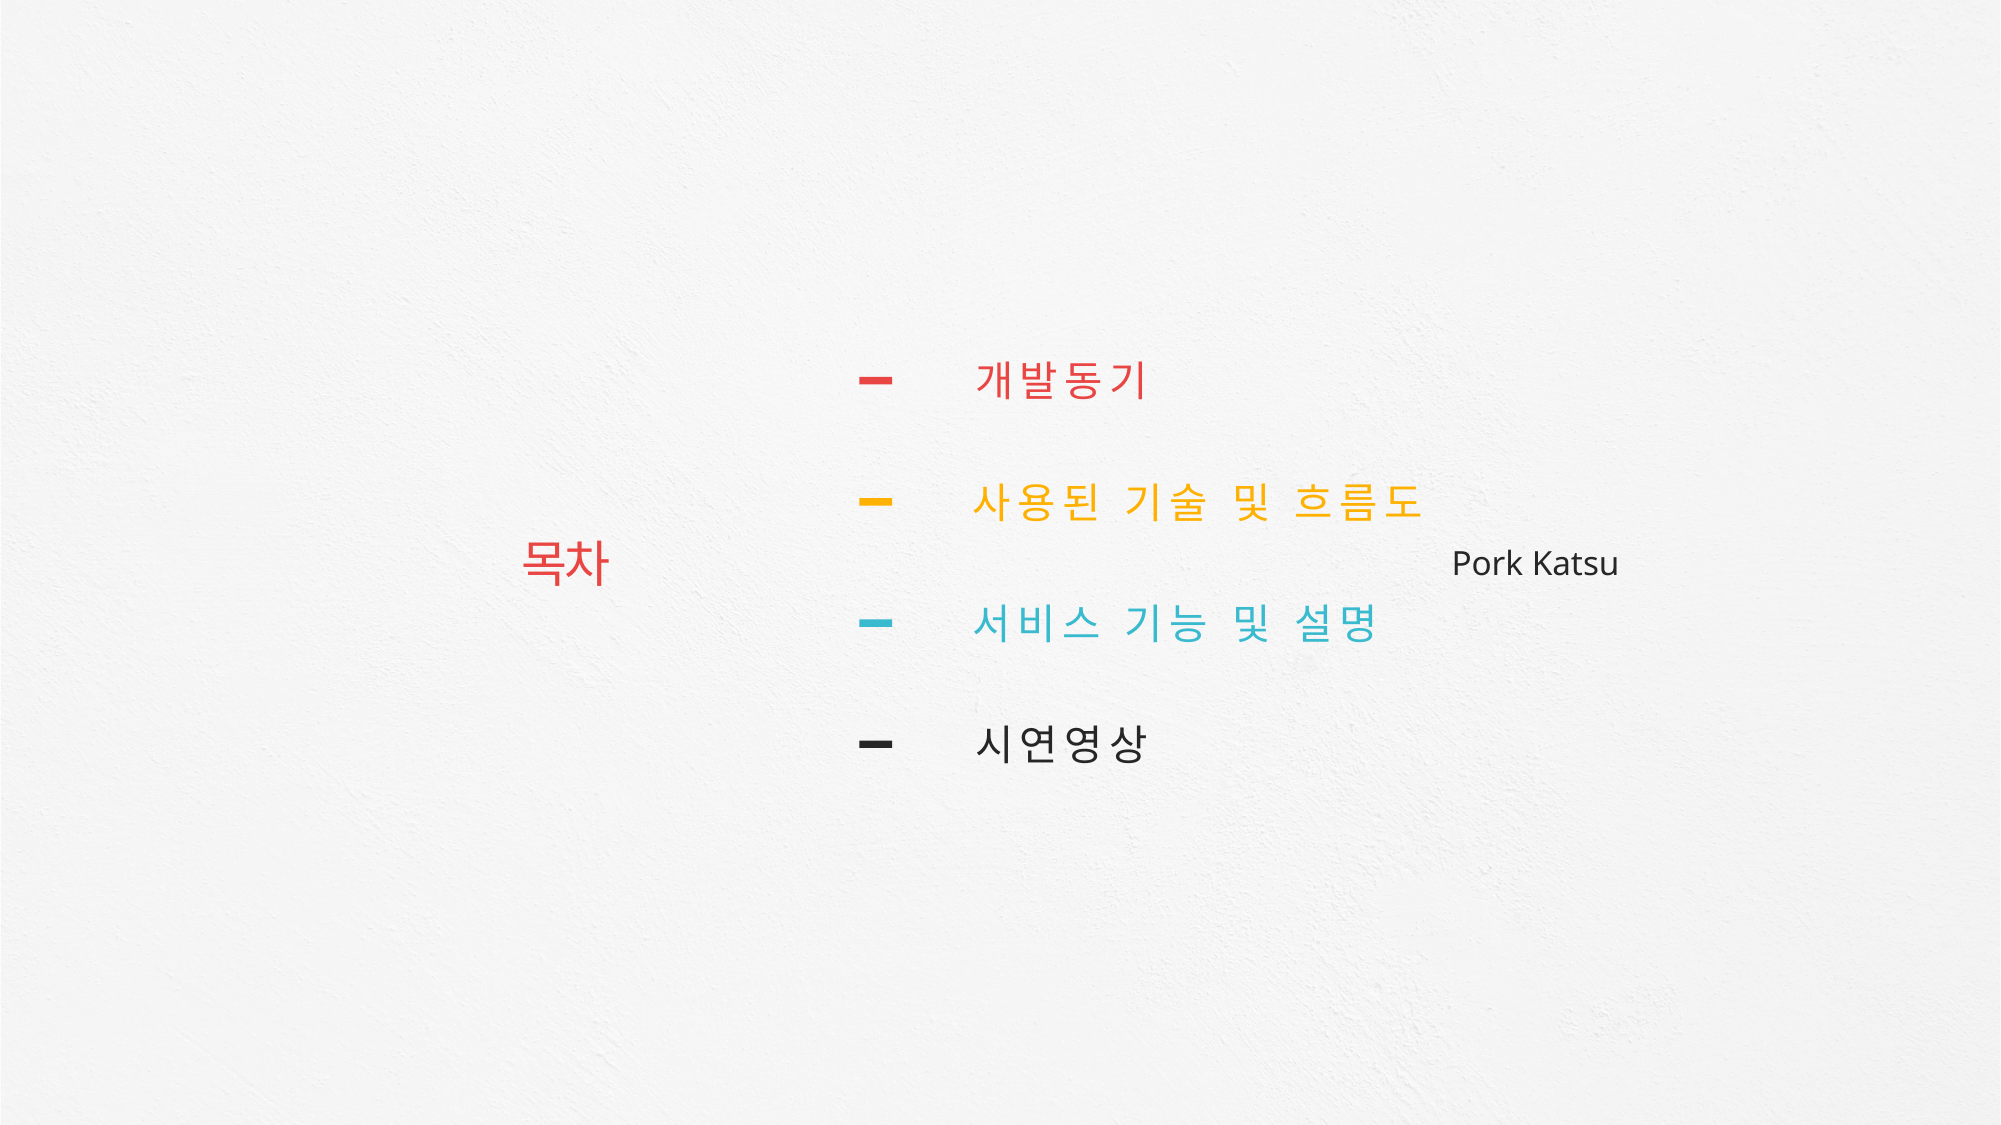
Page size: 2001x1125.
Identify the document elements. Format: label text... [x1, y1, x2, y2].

text_box [858, 618, 893, 628]
text_box 목차 [506, 524, 626, 600]
text_box Pork Katsu [1436, 534, 1635, 590]
text_box 사용된 기술 및 흐름도 [957, 469, 1439, 534]
text_box [858, 740, 893, 749]
text_box 시연영상 [960, 711, 1163, 777]
text_box [858, 497, 893, 507]
text_box 개발동기 [960, 347, 1163, 413]
text_box [858, 376, 893, 385]
text_box 서비스 기능 및 설명 [957, 590, 1394, 655]
